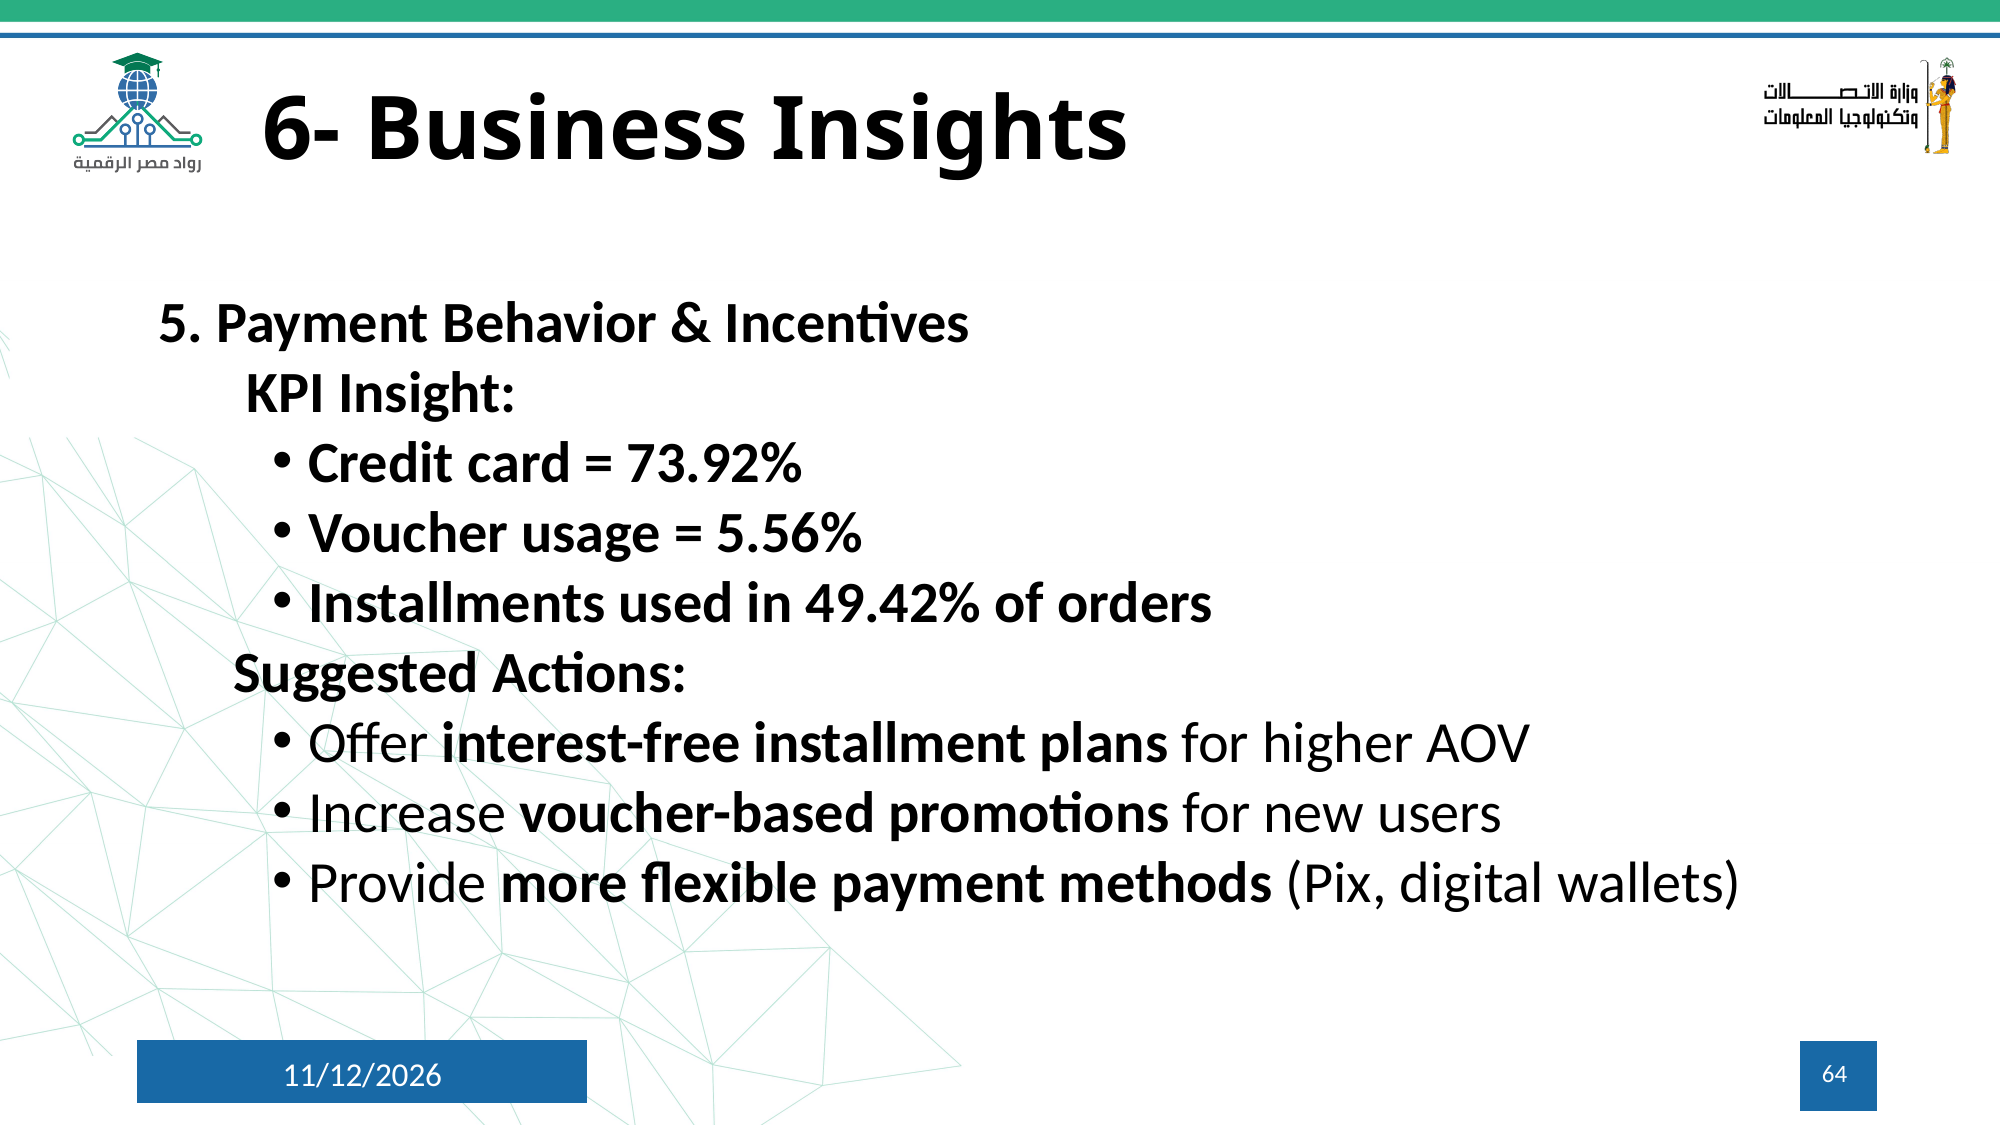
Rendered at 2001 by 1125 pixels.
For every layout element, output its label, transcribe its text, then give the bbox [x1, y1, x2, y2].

text_box 5. Payment Behavior & Incentives KPI Insight: Credit card = 73.92% Voucher usage = 5.56% Installments used in 49.42% of orders Suggested Actions: Offer interest-free installment plans for higher AOV Increase voucher-based promotions for new users Provide more flexible payment methods (Pix, digital wallets) [143, 276, 1782, 922]
picture [0, 0, 2000, 1125]
footer [636, 1042, 1338, 1103]
slide_number 64 [1412, 1042, 1863, 1103]
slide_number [137, 1042, 588, 1103]
title 6- Business Insights [247, 75, 1973, 293]
